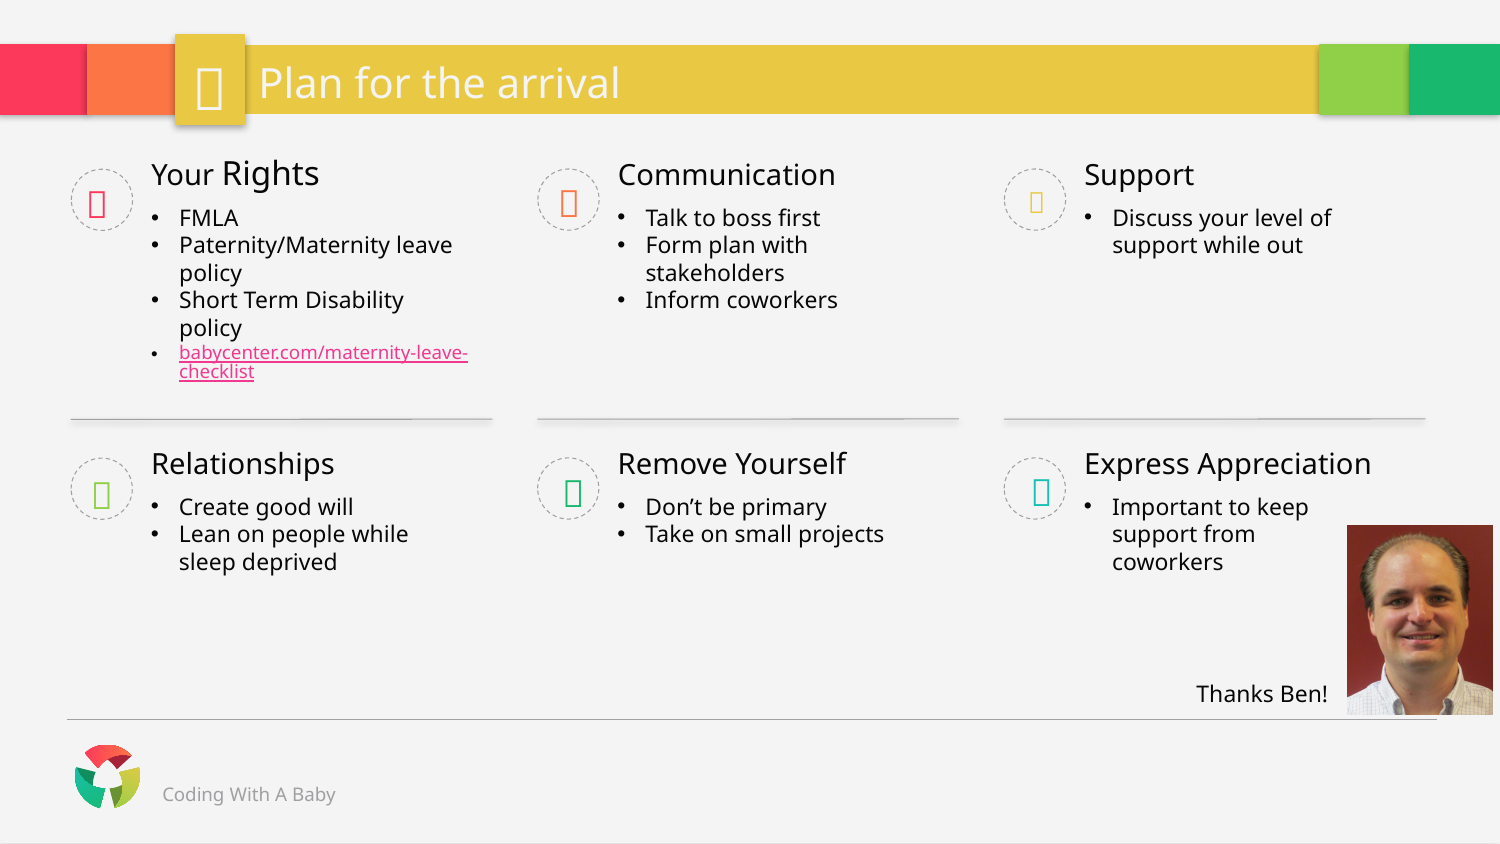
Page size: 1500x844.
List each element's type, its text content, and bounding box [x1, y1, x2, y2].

picture [1347, 525, 1493, 715]
text_box [1053, 461, 1068, 516]
text_box  [1022, 452, 1053, 523]
title Plan for the arrival [276, 45, 1317, 114]
text_box Thanks Ben! [1181, 672, 1342, 715]
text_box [62, 143, 493, 584]
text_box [1004, 143, 1421, 267]
text_box Important to keep support from coworkers [1069, 489, 1348, 582]
text_box [1409, 44, 1500, 115]
text_box [1002, 458, 1022, 519]
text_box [150, 33, 271, 125]
text_box [1319, 44, 1408, 115]
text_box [536, 143, 960, 556]
text_box Express Appreciation [1069, 432, 1393, 489]
text_box [0, 44, 85, 115]
text_box [87, 44, 145, 115]
